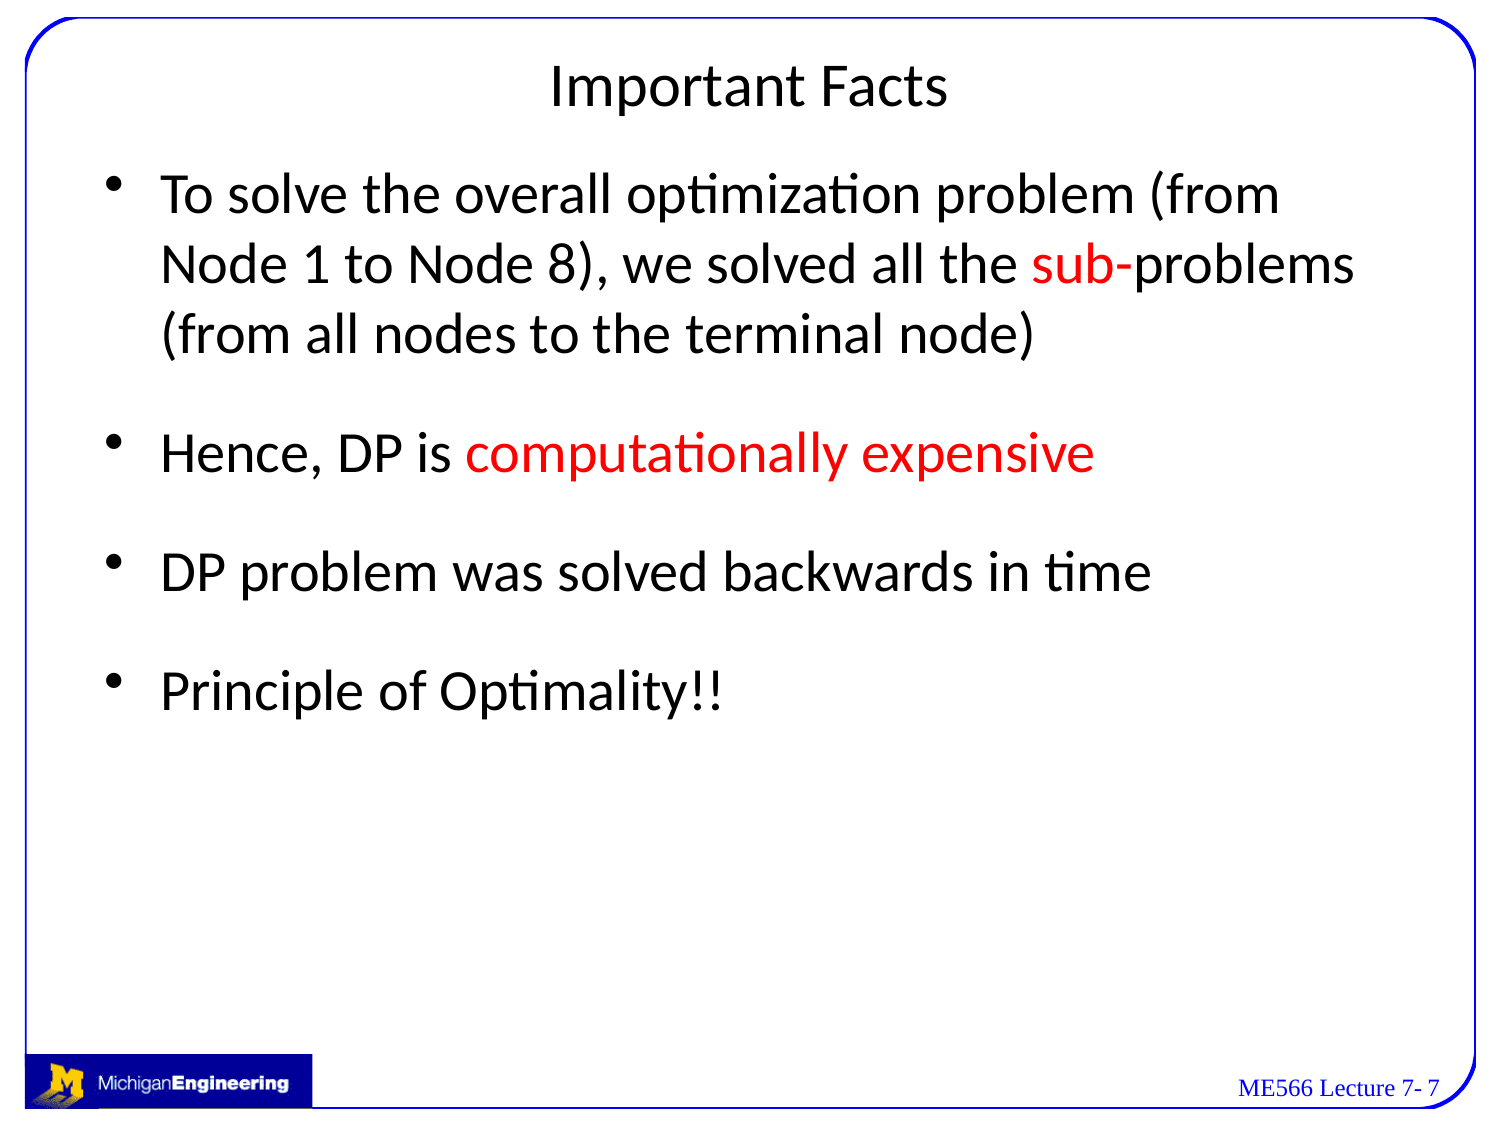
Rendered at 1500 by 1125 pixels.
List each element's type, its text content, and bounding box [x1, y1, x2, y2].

list To solve the overall optimization problem (from Node 1 to Node 8), we solved all the sub-problems (from all nodes to the terminal node) Hence, DP is computationally expensive DP problem was solved backwards in time Principle of Optimality!! [89, 147, 1421, 986]
title Important Facts [112, 37, 1388, 125]
footer ME566 Lecture 7- [961, 1062, 1438, 1125]
slide_number 7 [1411, 1063, 1488, 1125]
picture [24, 1054, 313, 1109]
